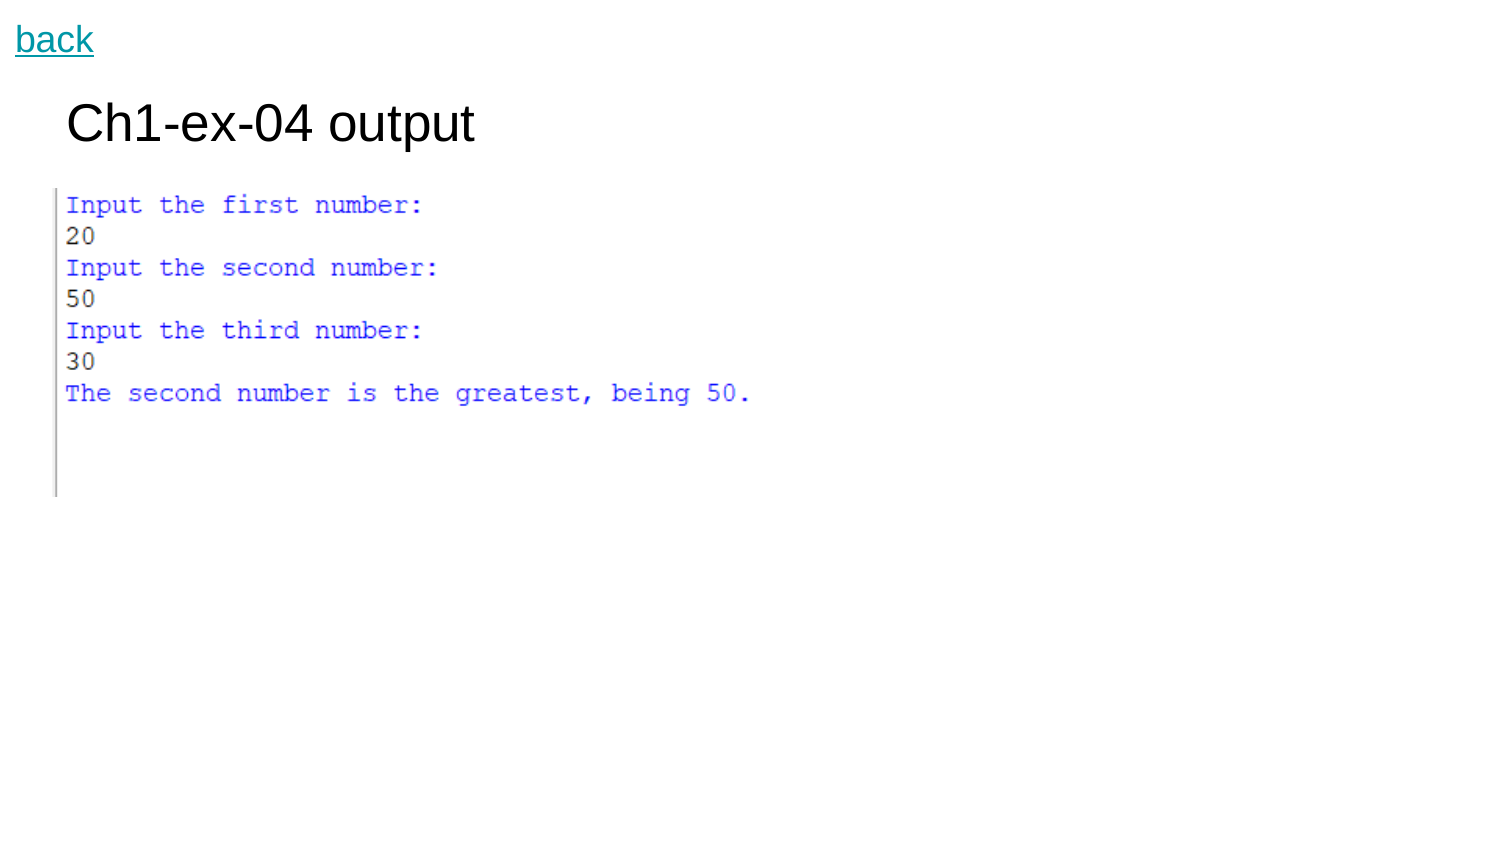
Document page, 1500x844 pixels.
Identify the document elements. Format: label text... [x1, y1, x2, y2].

text_box back [0, 0, 493, 75]
title Ch1-ex-04 output [51, 72, 1449, 167]
picture [50, 188, 846, 497]
